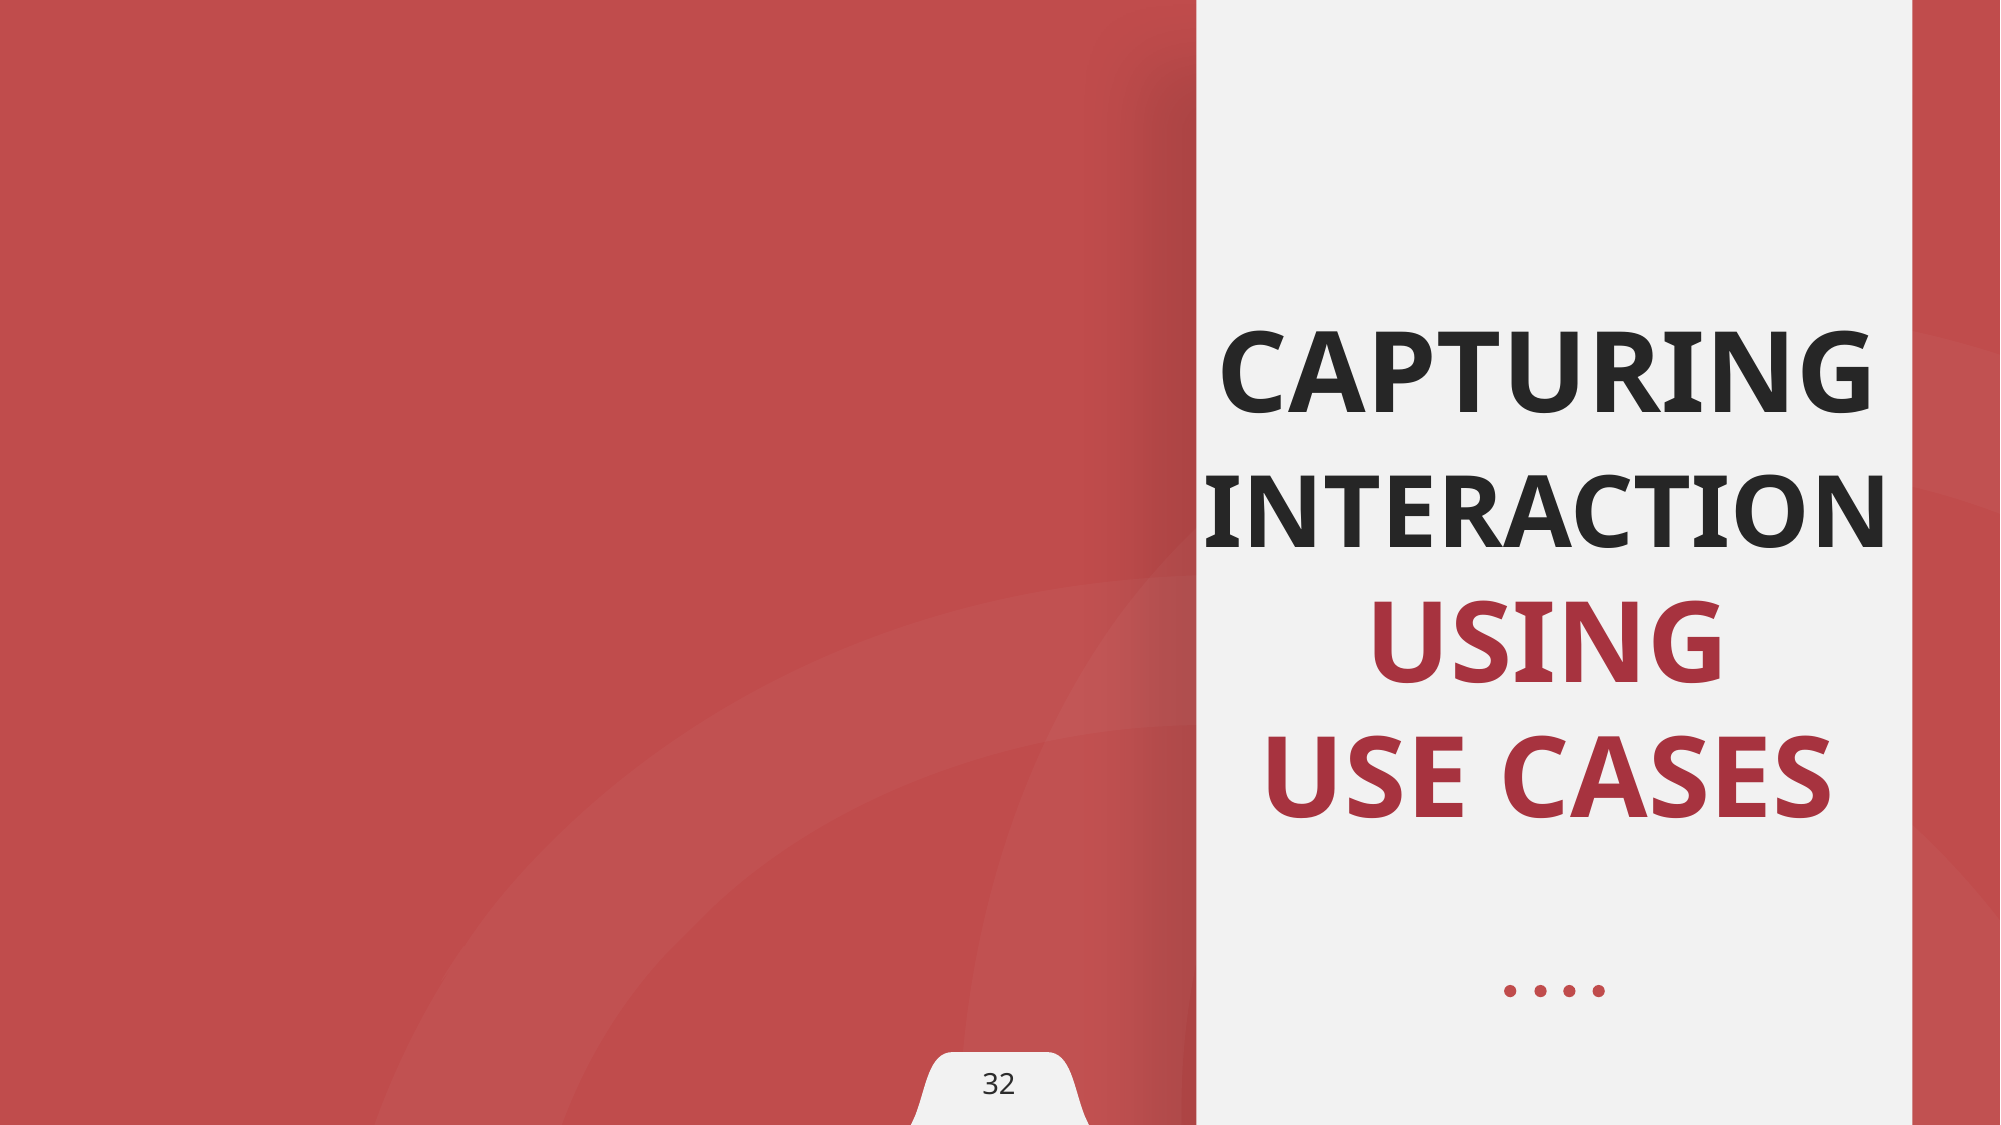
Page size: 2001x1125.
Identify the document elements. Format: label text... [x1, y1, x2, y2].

slide_number 32 [774, 1055, 1225, 1116]
text_box CAPTURING INTERACTION USING USE CASES [1182, 292, 1913, 848]
